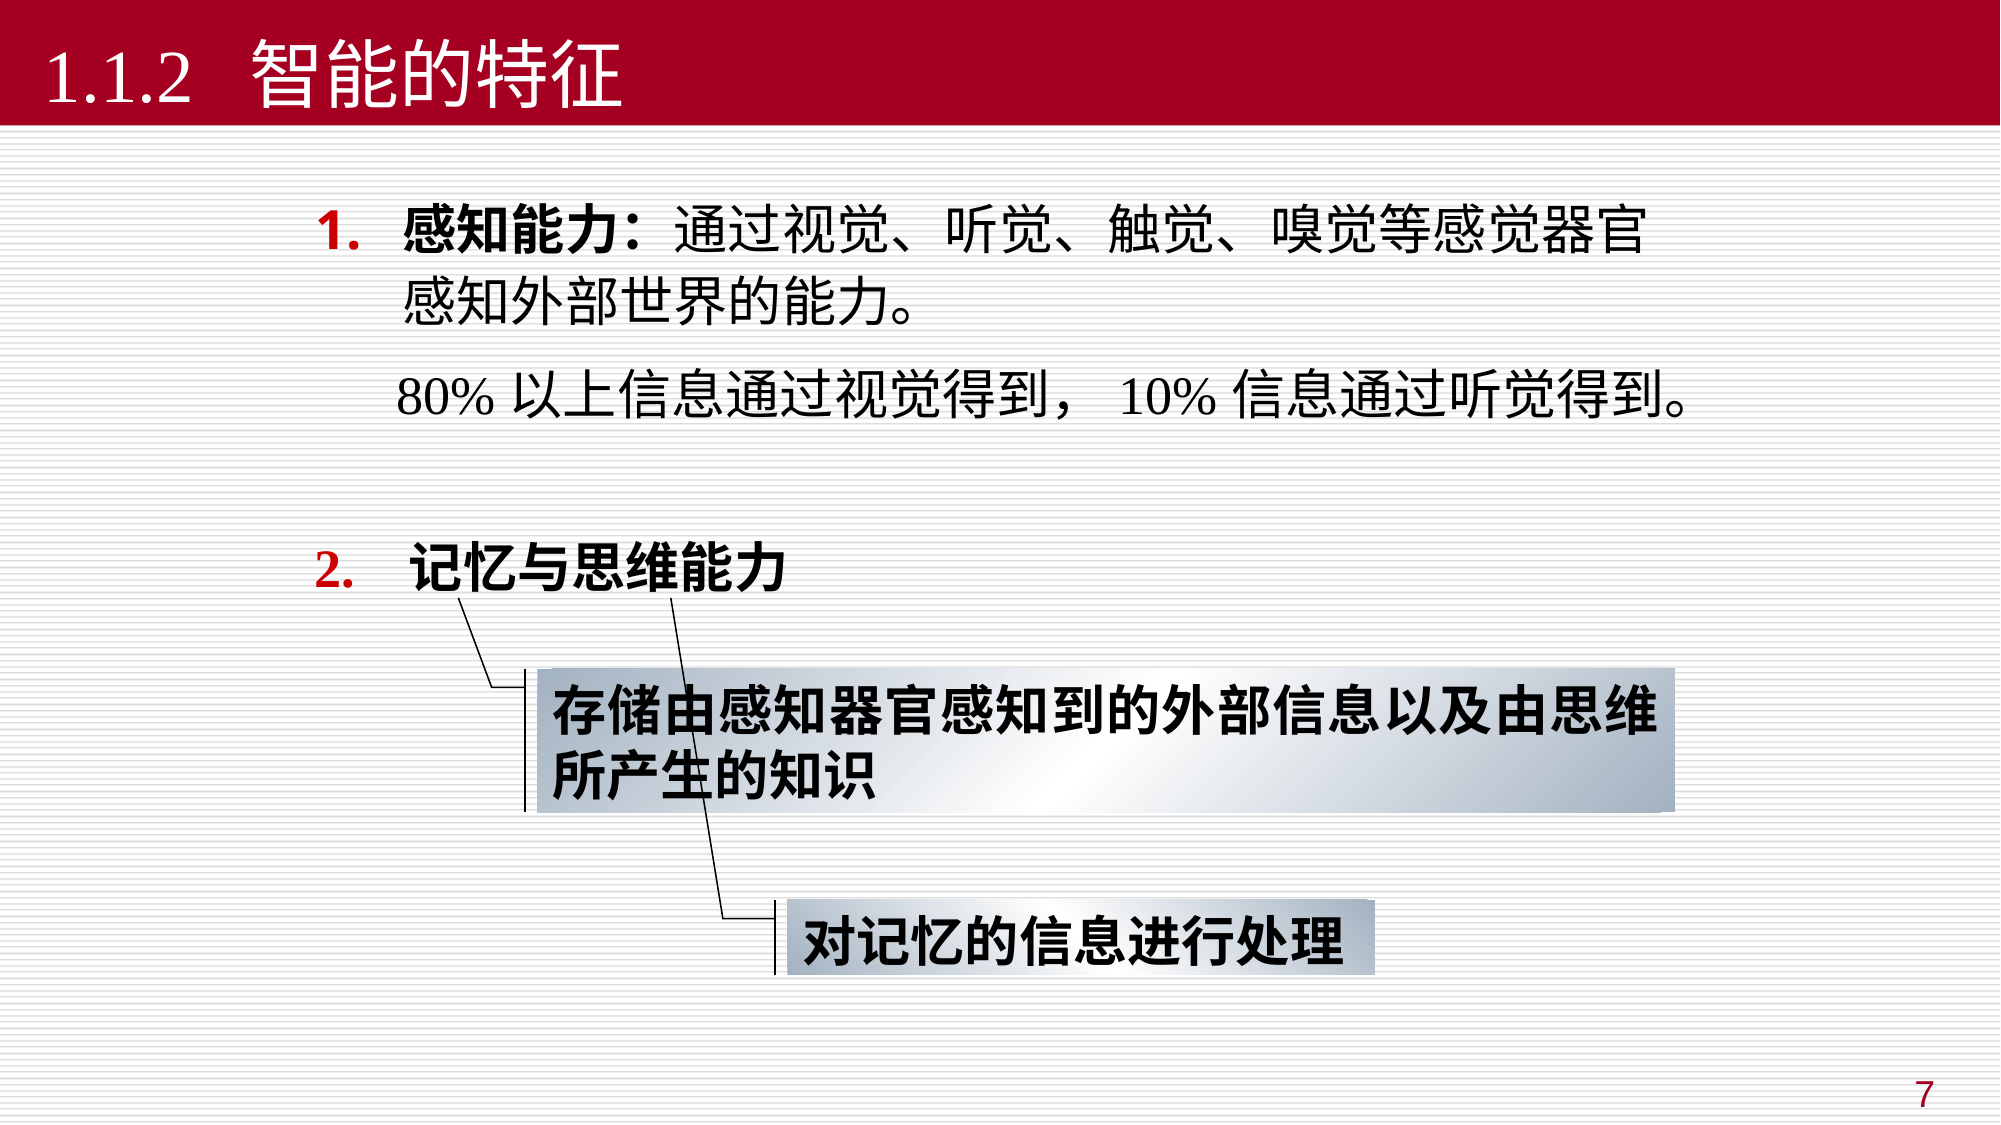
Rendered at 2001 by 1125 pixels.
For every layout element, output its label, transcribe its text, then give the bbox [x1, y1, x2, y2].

list 感知能力：通过视觉、听觉、触觉、嗅觉等感觉器官感知外部世界的能力。 80%以上信息通过视觉得到，10%信息通过听觉得到。 [300, 181, 1700, 500]
text_box 2. 记忆与思维能力 [300, 519, 1688, 863]
picture [0, 0, 2001, 1125]
slide_number 7 [1516, 1062, 1951, 1122]
title 1.1.2 智能的特征 [0, 0, 2000, 126]
text_box 对记忆的信息进行处理 [787, 900, 1375, 975]
